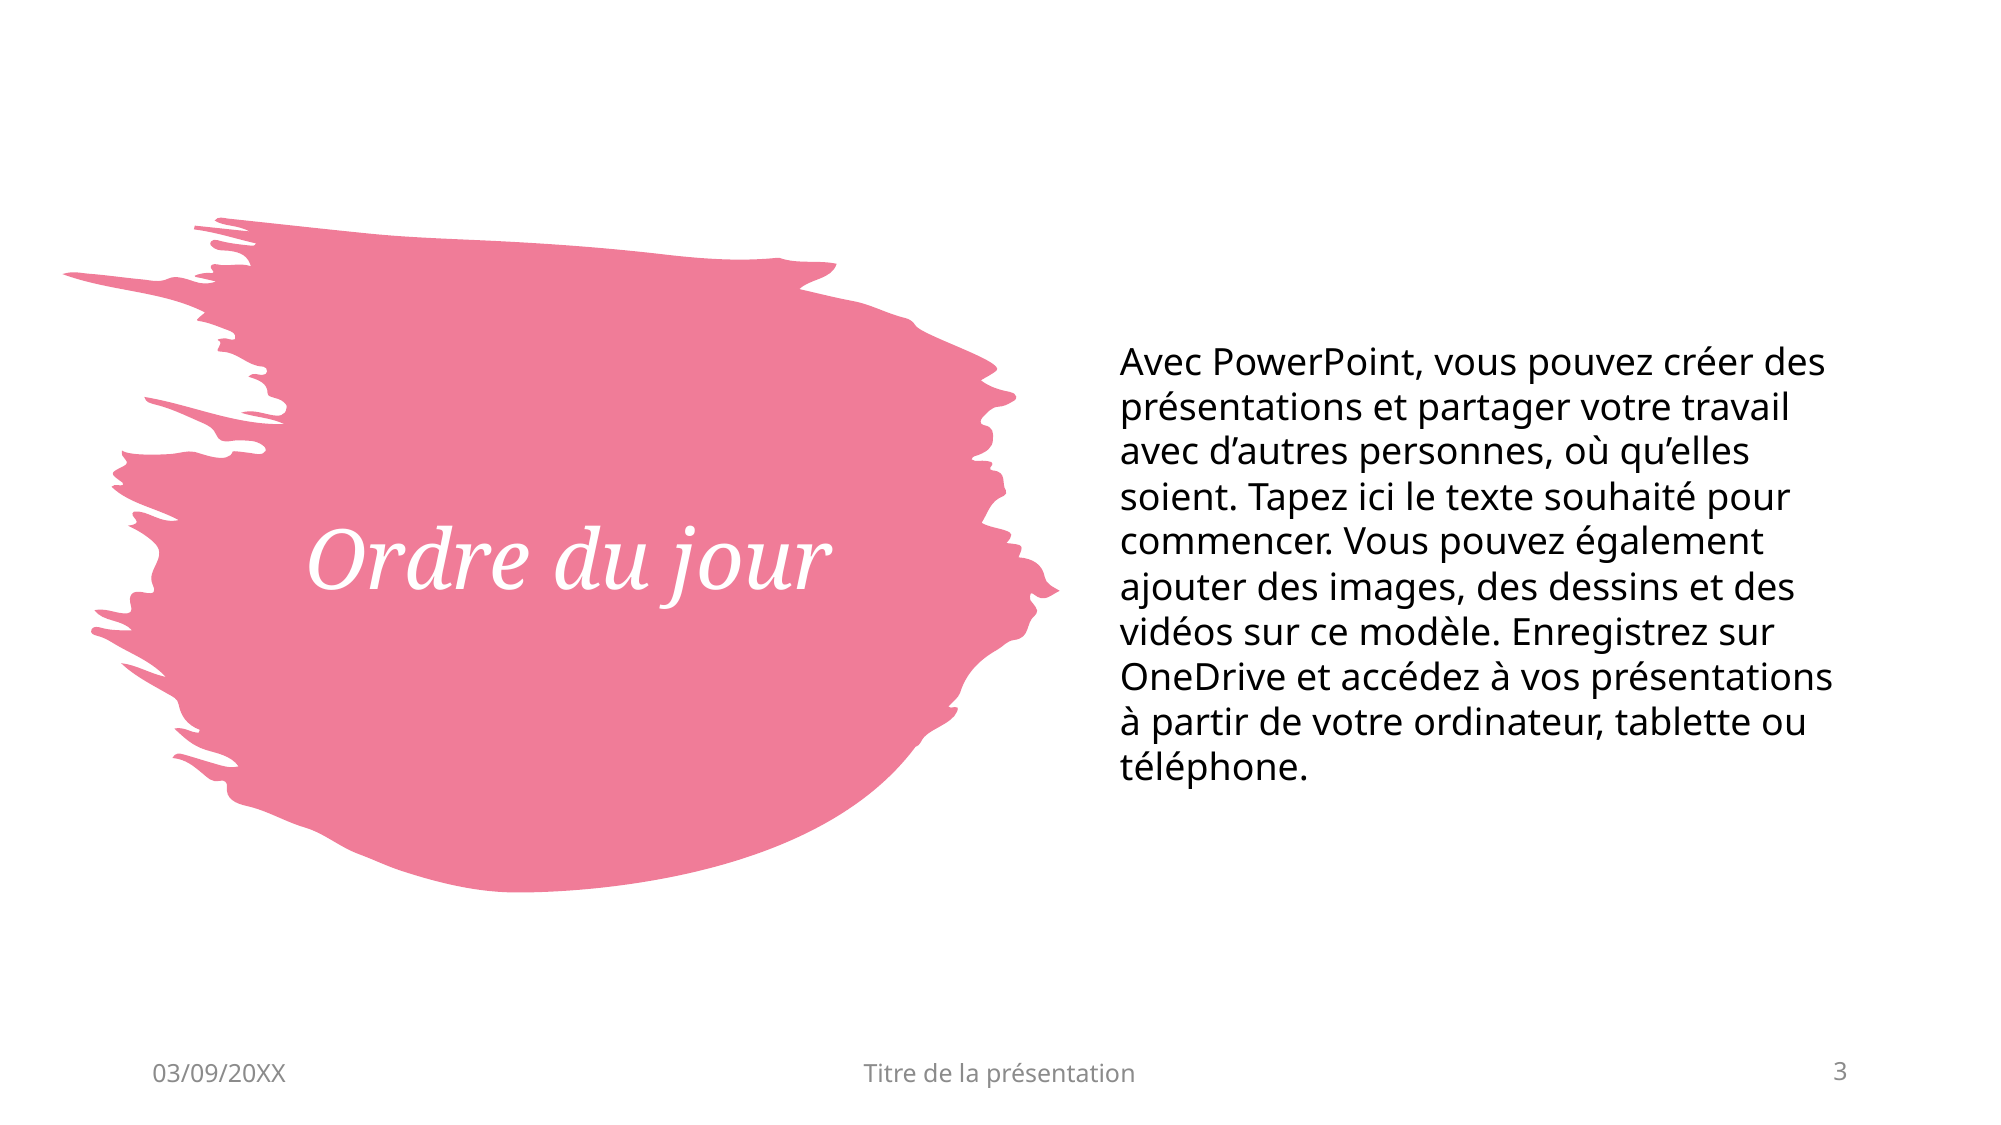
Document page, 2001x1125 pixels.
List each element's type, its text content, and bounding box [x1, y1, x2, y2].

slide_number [137, 1042, 588, 1103]
title Ordre du jour [290, 367, 903, 758]
slide_number 3 [1412, 1042, 1863, 1103]
list Avec PowerPoint, vous pouvez créer des présentations et partager votre travail avec d’autres personnes, où qu’elles soient. Tapez ici le texte souhaité pour commencer. Vous pouvez également ajouter des images, des dessins et des vidéos sur ce modèle. Enregistrez sur OneDrive et accédez à vos présentations à partir de votre ordinateur, tablette ou téléphone. [1104, 116, 1863, 1009]
footer Titre de la présentation [662, 1042, 1338, 1103]
